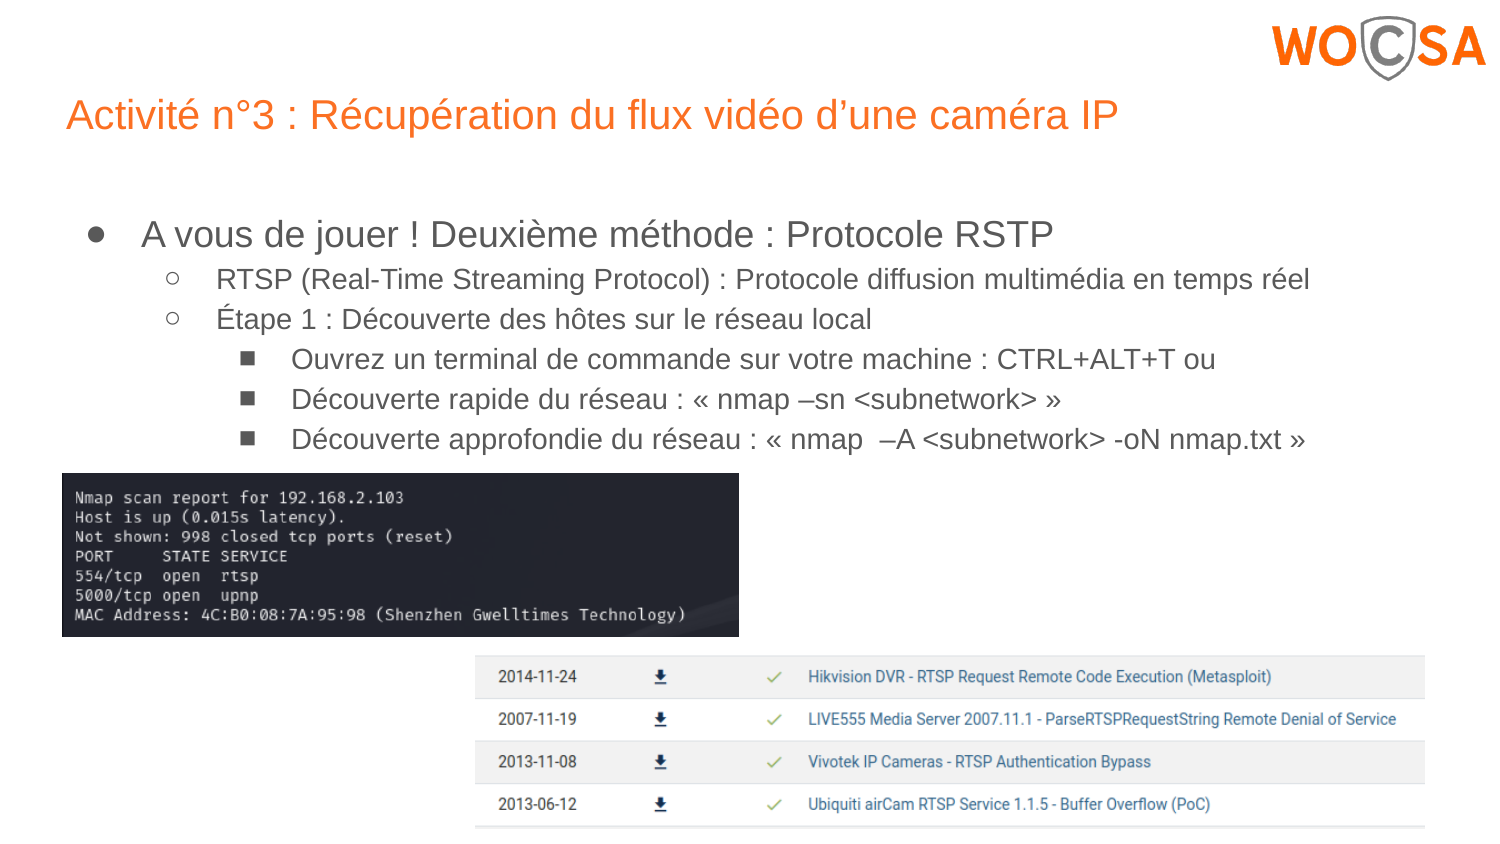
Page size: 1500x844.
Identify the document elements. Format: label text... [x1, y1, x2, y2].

title Activité n°3 : Récupération du flux vidéo d’une caméra IP [51, 72, 1449, 167]
picture [474, 651, 1425, 829]
list A vous de jouer ! Deuxième méthode : Protocole RSTP RTSP (Real-Time Streaming Protocol) : Protocole diffusion multimédia en temps réel Étape 1 : Découverte des hôtes sur le réseau local Ouvrez un terminal de commande sur votre machine : CTRL+ALT+T ou Découverte rapide du réseau : « nmap –sn <subnetwork> » Découverte approfondie du réseau : « nmap –A <subnetwork> -oN nmap.txt » [51, 189, 1449, 829]
picture [62, 473, 739, 637]
picture [1266, 9, 1491, 86]
